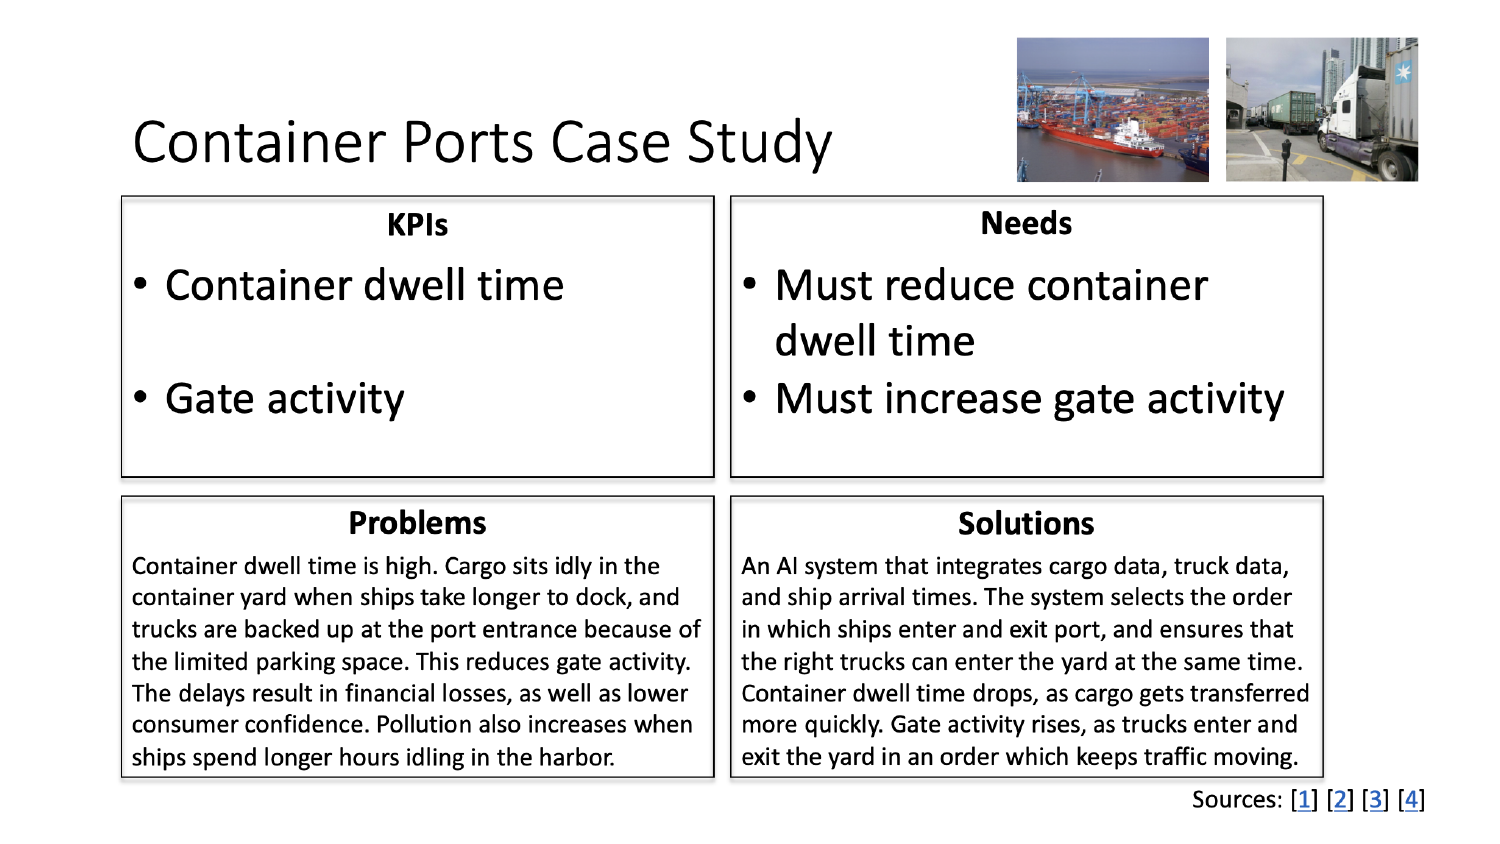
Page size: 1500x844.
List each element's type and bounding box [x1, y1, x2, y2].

picture [24, 24, 1437, 819]
